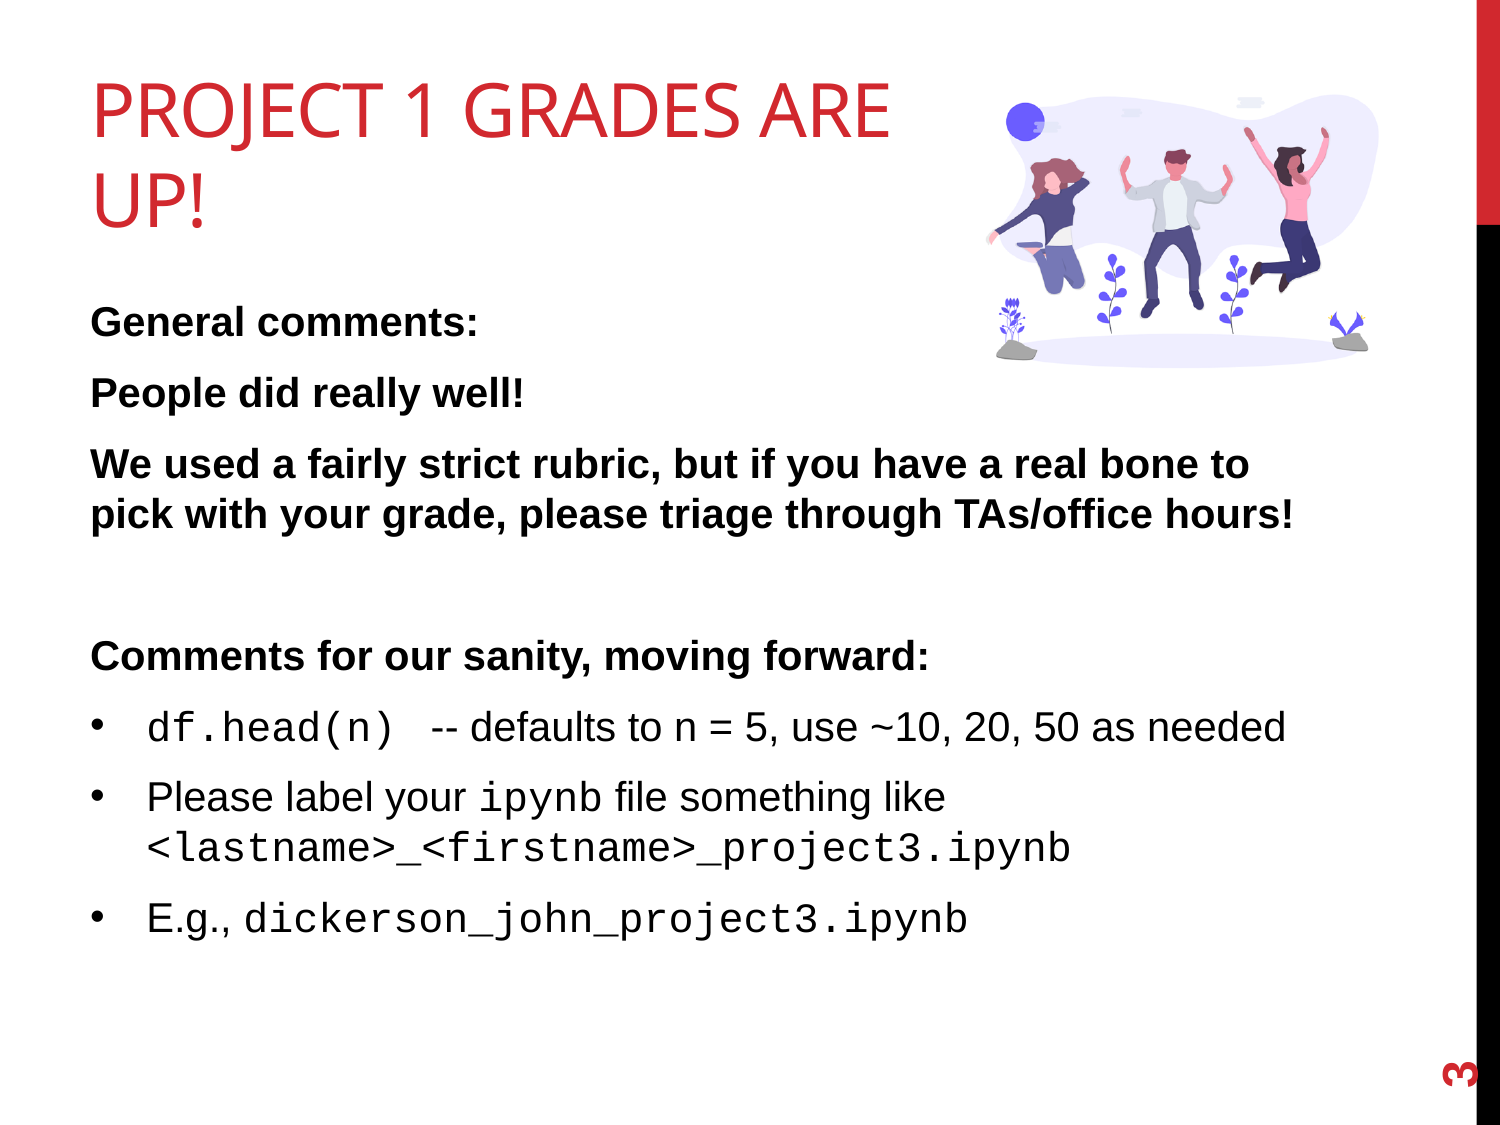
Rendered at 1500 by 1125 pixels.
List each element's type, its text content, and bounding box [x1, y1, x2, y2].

title Project 1 Grades are up! [75, 25, 1025, 250]
picture [936, 61, 1429, 402]
list General comments: People did really well! We used a fairly strict rubric, but if you have a real bone to pick with your grade, please triage through TAs/office hours! Comments for our sanity, moving forward: df.head(n) -- defaults to n = 5, use ~10, 20, 50 as needed Please label your ipynb file something like <lastname>_<firstname>_project3.ipynb E.g., dickerson_john_project3.ipynb [75, 287, 1325, 1005]
slide_number 3 [1427, 887, 1488, 1104]
